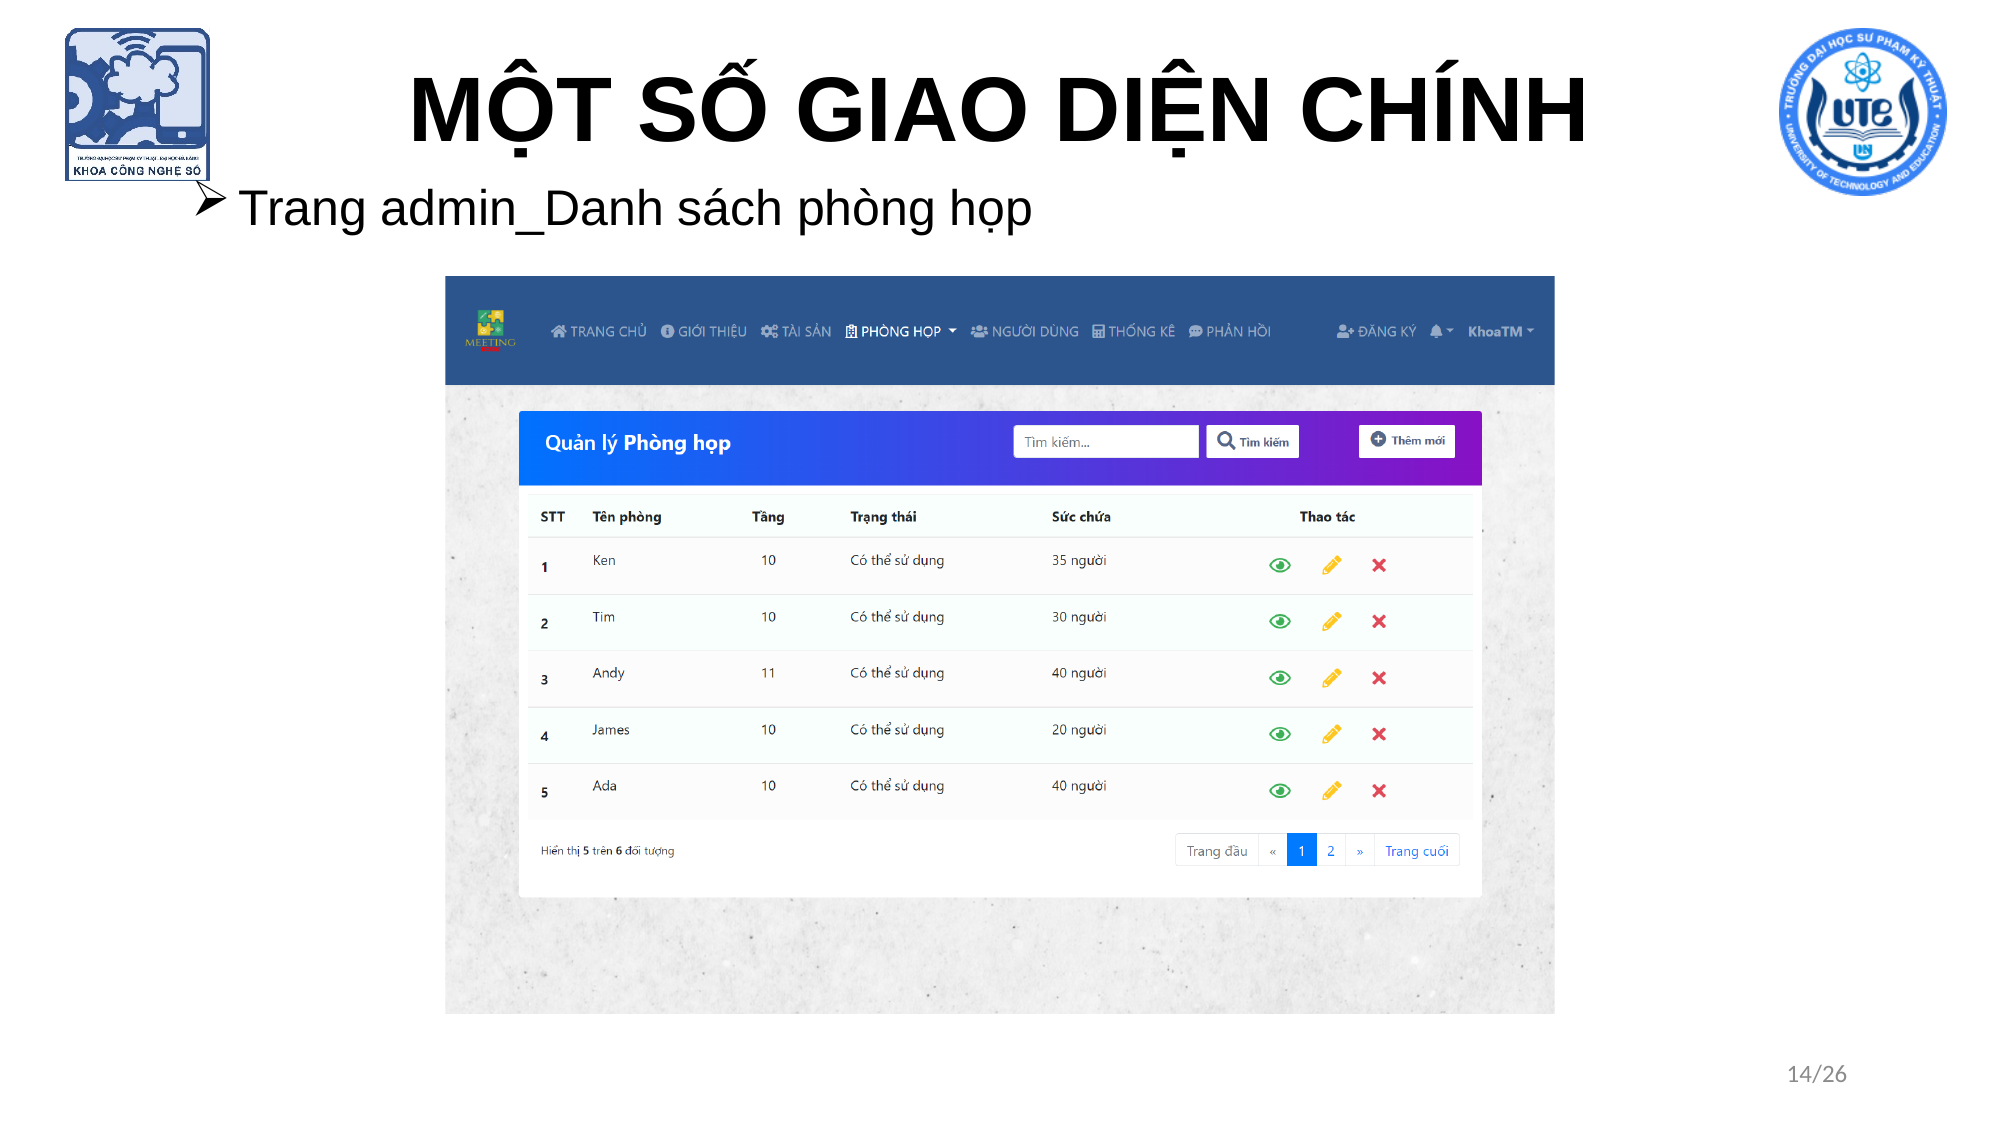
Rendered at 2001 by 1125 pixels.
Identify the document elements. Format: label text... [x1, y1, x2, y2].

picture [1863, 28, 1947, 196]
picture [445, 276, 1555, 1014]
slide_number 14/26 [1412, 1042, 1863, 1103]
picture [65, 28, 137, 181]
list Trang admin_Danh sách phòng họp [176, 221, 1504, 248]
title MỘT SỐ GIAO DIỆN CHÍNH [137, 2, 1863, 221]
